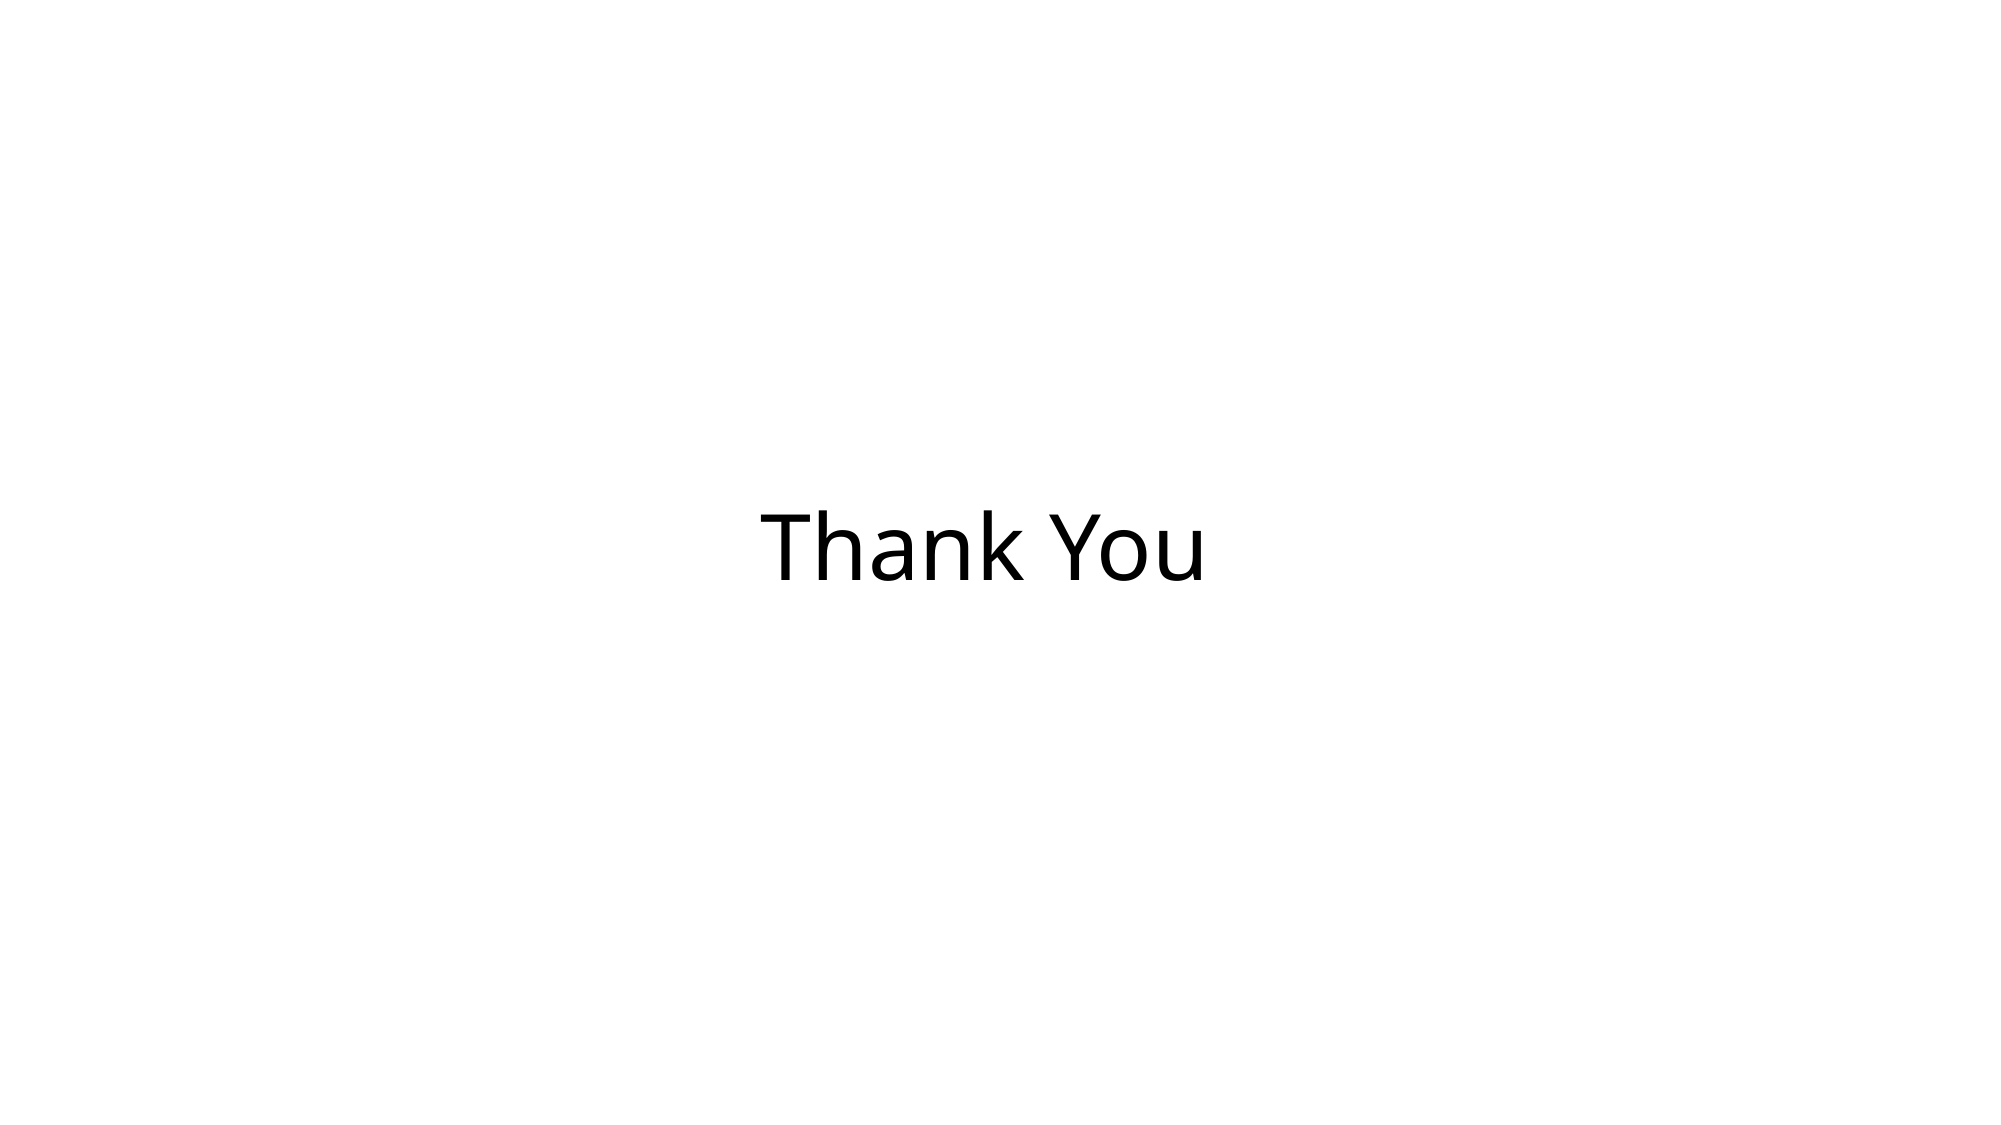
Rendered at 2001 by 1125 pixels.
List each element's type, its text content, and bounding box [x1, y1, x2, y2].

title Thank You [122, 442, 1848, 660]
